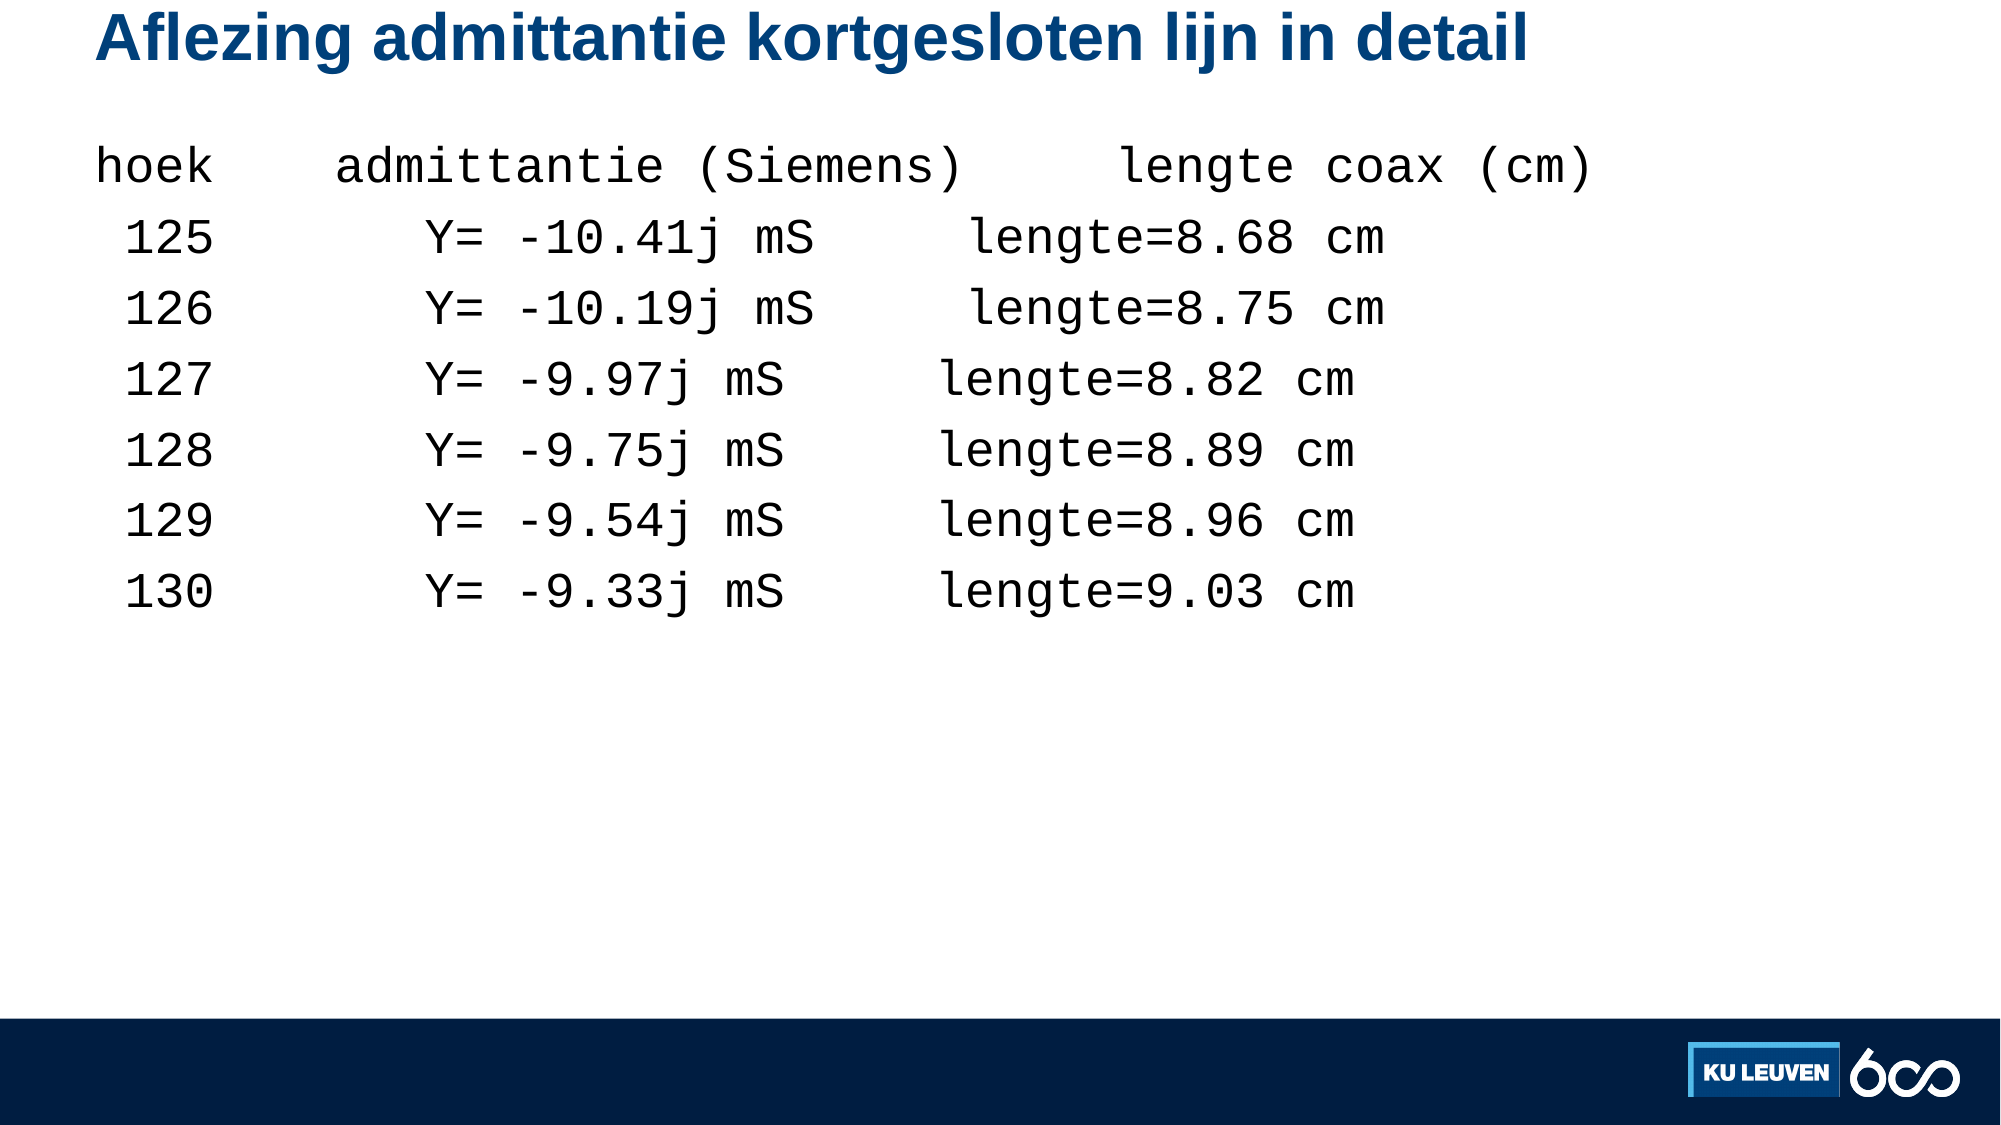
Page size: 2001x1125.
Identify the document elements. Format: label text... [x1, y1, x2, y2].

list hoek admittantie (Siemens) lengte coax (cm) 125 Y= -10.41j mS lengte=8.68 cm 126 Y= -10.19j mS lengte=8.75 cm 127 Y= -9.97j mS lengte=8.82 cm 128 Y= -9.75j mS lengte=8.89 cm 129 Y= -9.54j mS lengte=8.96 cm 130 Y= -9.33j mS lengte=9.03 cm [94, 142, 1900, 993]
title Aflezing admittantie kortgesloten lijn in detail [94, 2, 1906, 110]
picture [1688, 1042, 1960, 1097]
